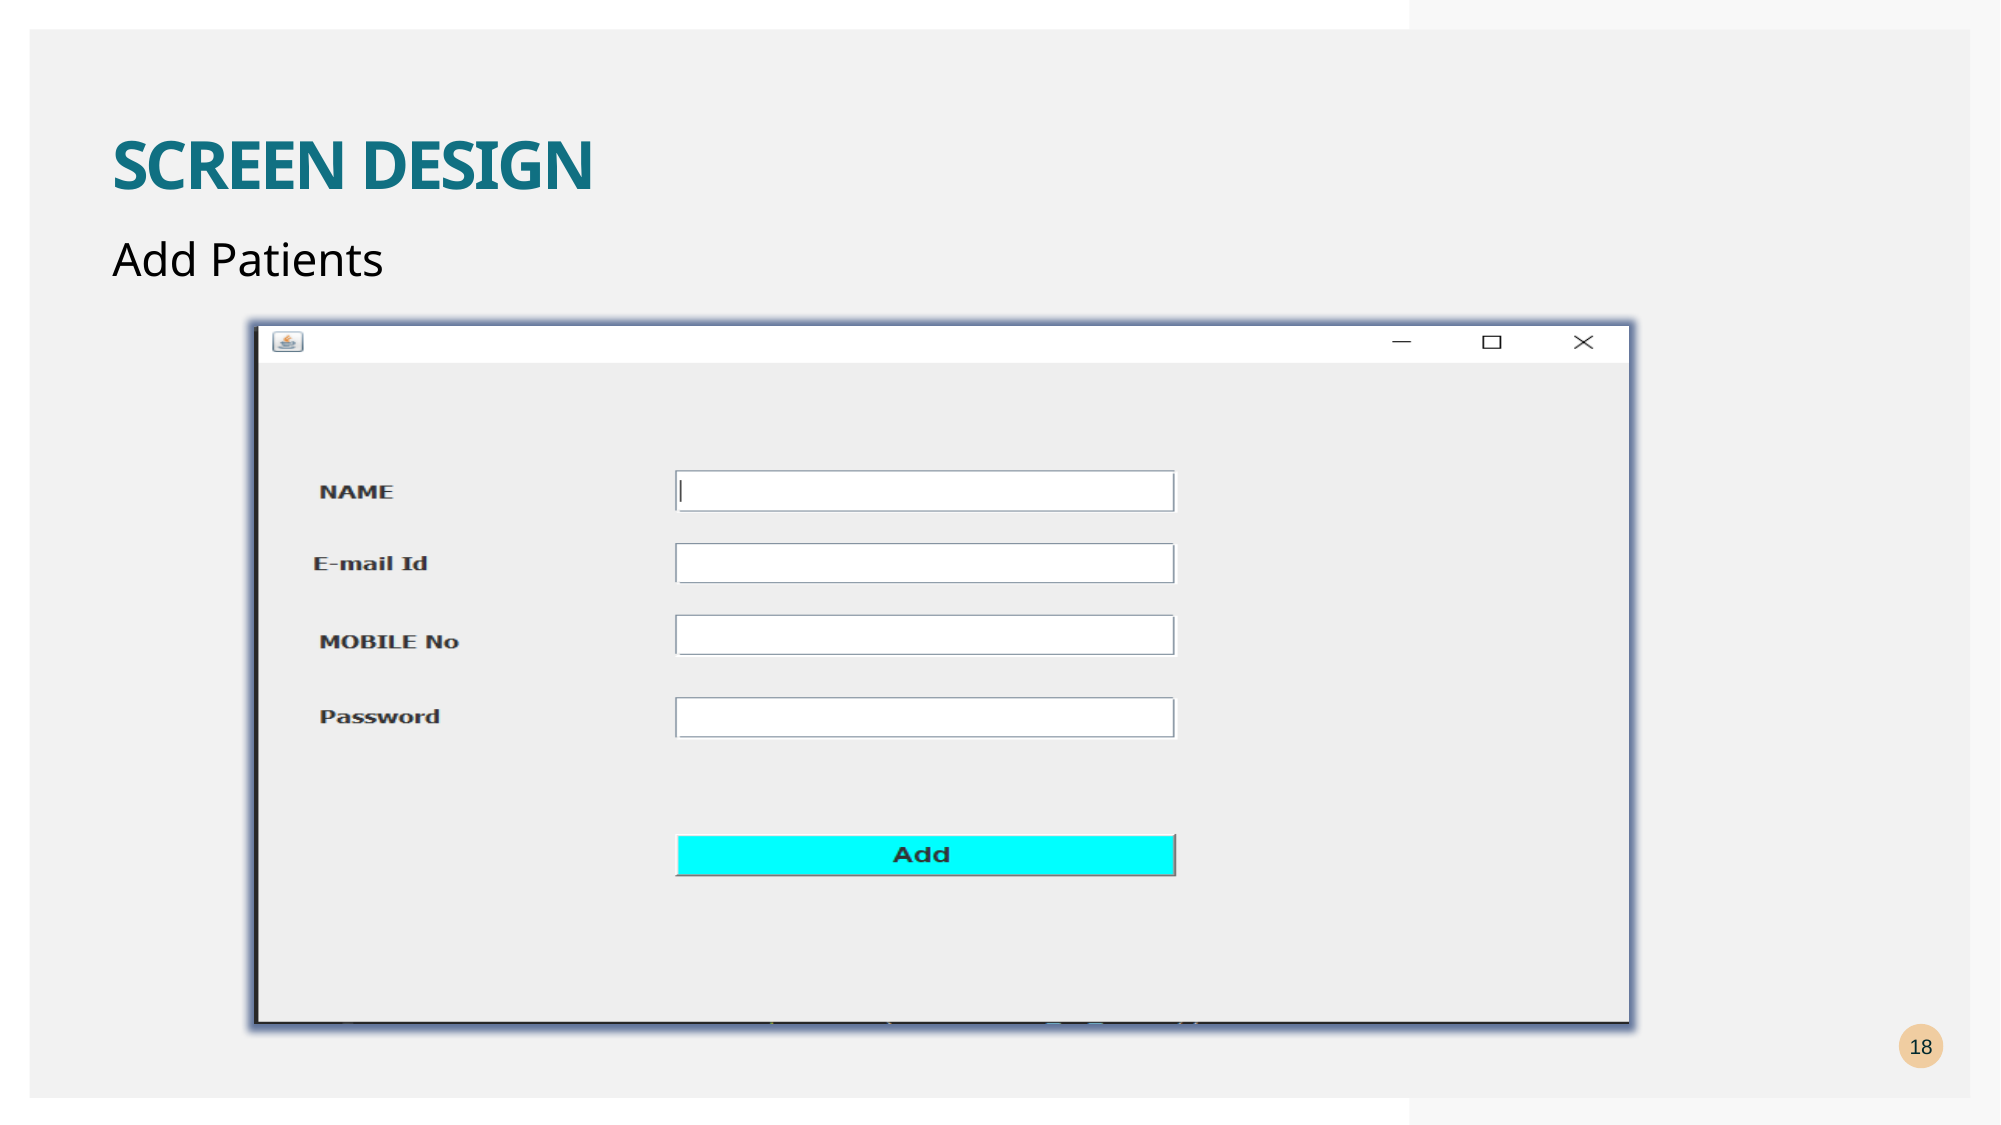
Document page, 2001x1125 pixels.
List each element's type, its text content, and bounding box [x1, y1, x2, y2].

picture [254, 326, 1629, 1024]
slide_number 18 [1898, 1023, 1944, 1069]
title Screen Design [112, 132, 1353, 194]
list Add Patients [112, 230, 1353, 290]
